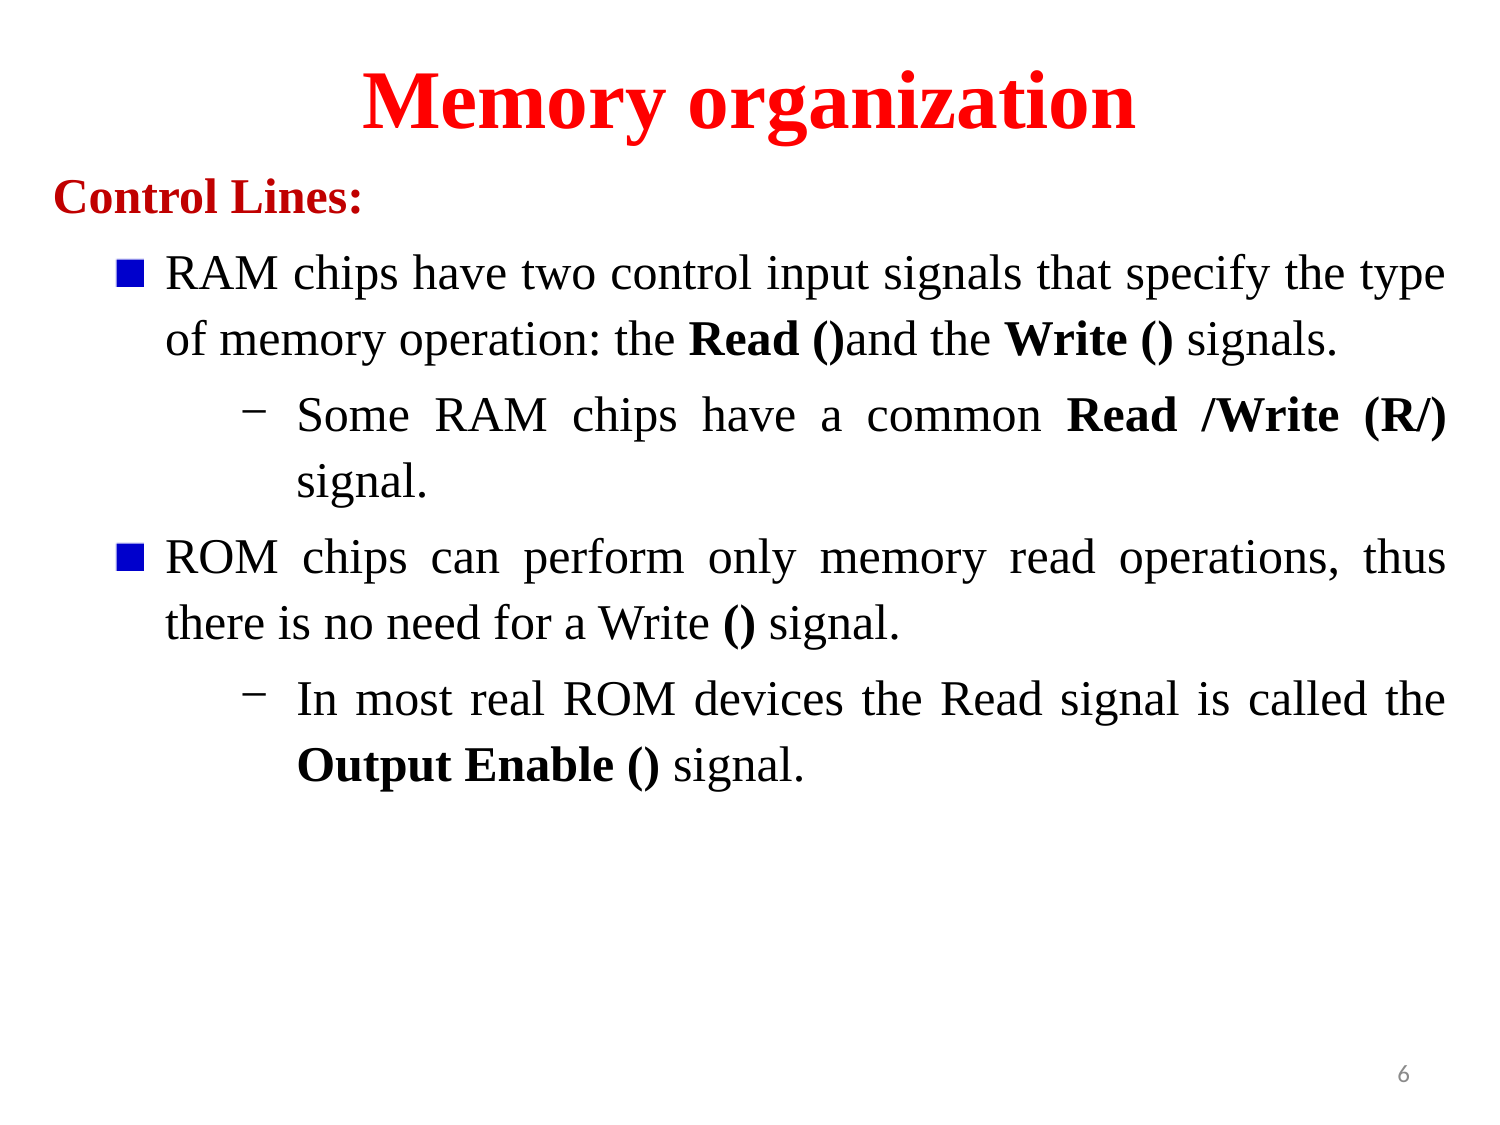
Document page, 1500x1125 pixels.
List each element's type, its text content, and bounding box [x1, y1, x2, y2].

text_box Memory organization [347, 0, 1153, 153]
slide_number 6 [1074, 1042, 1425, 1103]
picture [108, 251, 144, 287]
picture [108, 535, 144, 571]
